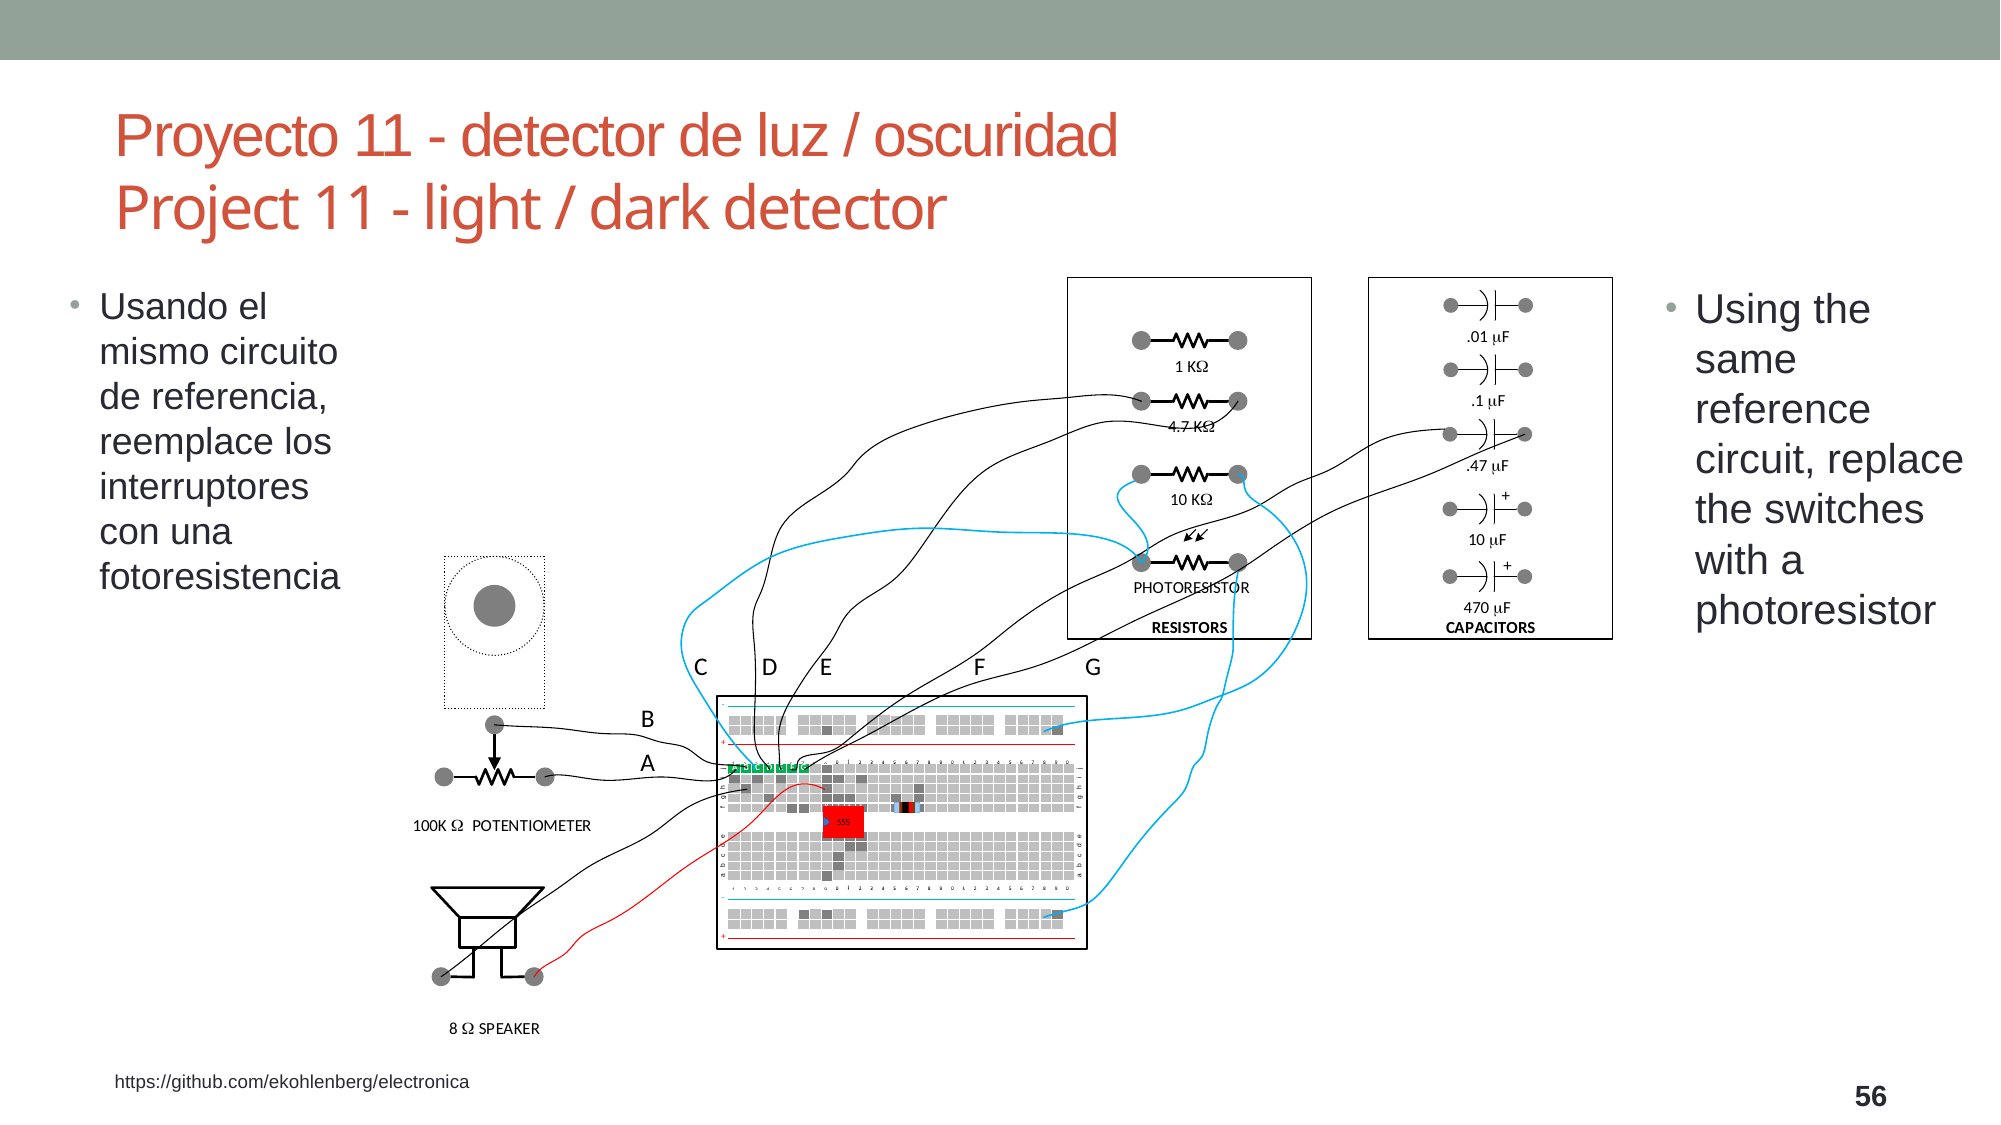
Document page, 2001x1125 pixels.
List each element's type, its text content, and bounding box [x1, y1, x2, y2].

list Using the same reference circuit, replace the switches with a photoresistor [1650, 274, 2000, 1049]
title Proyecto 11 - detector de luz / oscuridad Project 11 - light / dark detector [99, 87, 1900, 250]
slide_number 56 [1585, 1068, 1903, 1123]
picture [401, 274, 1615, 1049]
list Usando el mismo circuito de referencia, reemplace los interruptores con una fotoresistencia [54, 274, 366, 1049]
